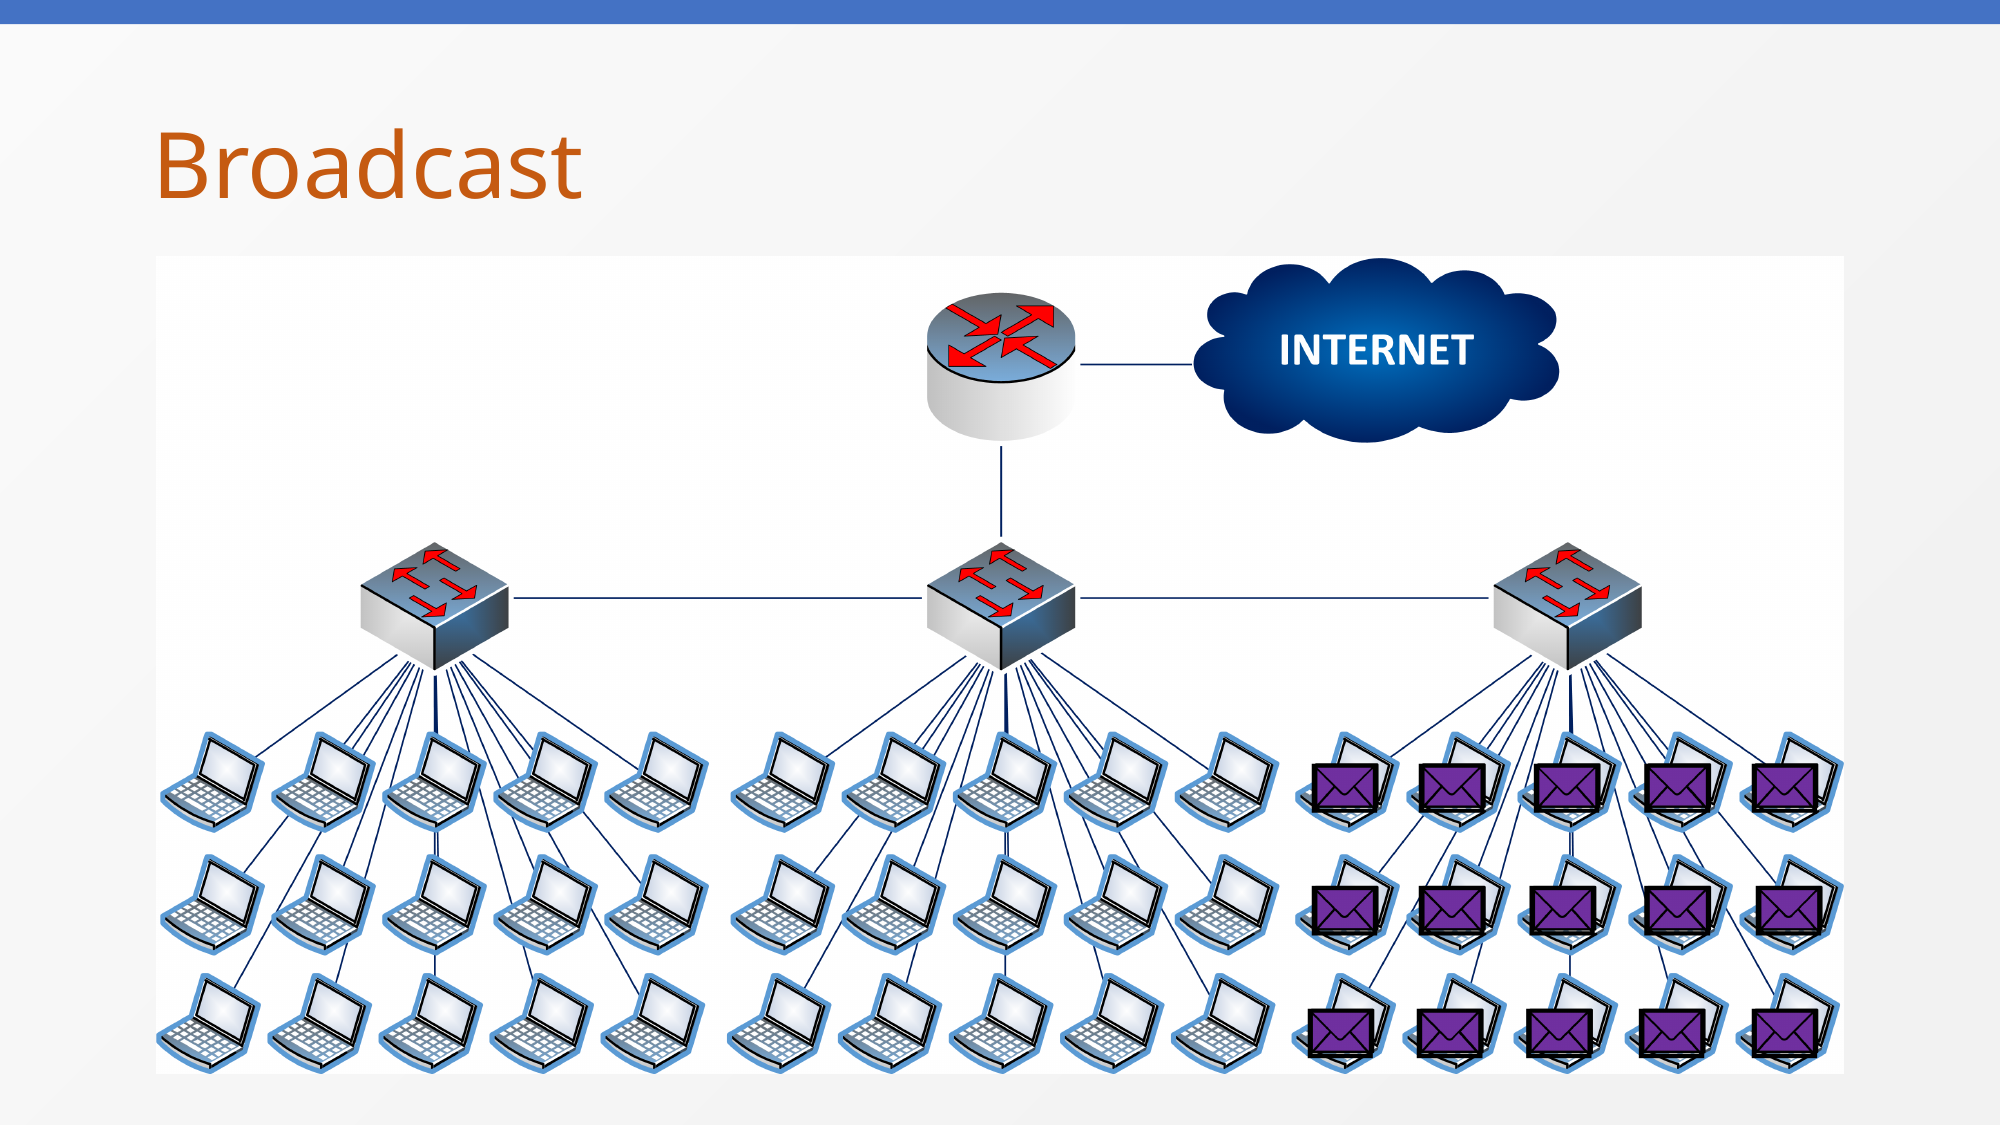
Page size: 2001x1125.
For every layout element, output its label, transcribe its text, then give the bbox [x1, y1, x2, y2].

title Broadcast [137, 59, 1863, 278]
text_box [0, 0, 2000, 25]
picture [156, 256, 1844, 1074]
